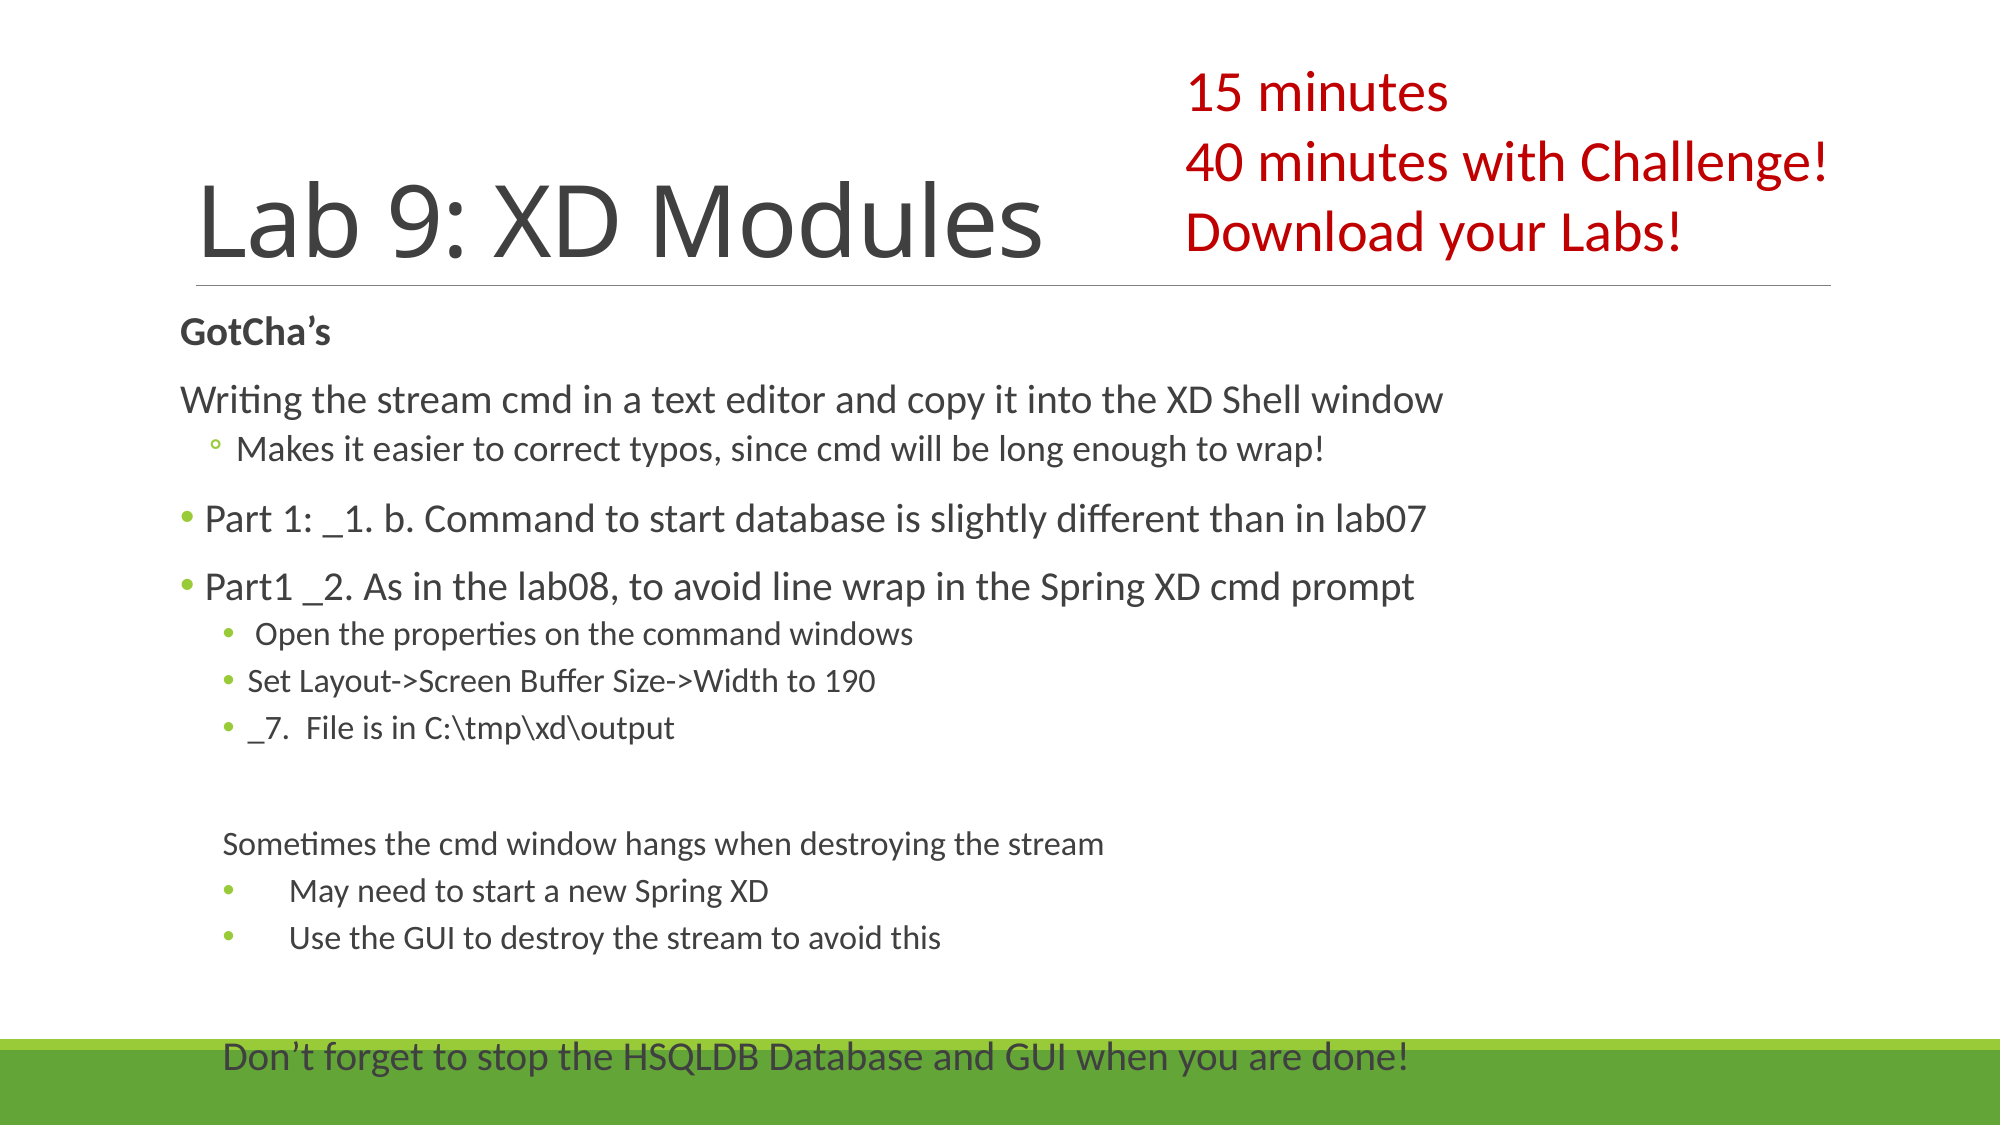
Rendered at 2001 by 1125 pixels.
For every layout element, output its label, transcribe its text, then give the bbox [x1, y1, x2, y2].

list GotCha’s Writing the stream cmd in a text editor and copy it into the XD Shell window Makes it easier to correct typos, since cmd will be long enough to wrap! Part 1: _1. b. Command to start database is slightly different than in lab07 Part1 _2. As in the lab08, to avoid line wrap in the Spring XD cmd prompt Open the properties on the command windows Set Layout->Screen Buffer Size->Width to 190 _7. File is in C:\tmp\xd\output Sometimes the cmd window hangs when destroying the stream May need to start a new Spring XD Use the GUI to destroy the stream to avoid this Don’t forget to stop the HSQLDB Database and GUI when you are done! [180, 302, 1956, 1095]
title Lab 9: XD Modules [180, 47, 1830, 285]
text_box 15 minutes 40 minutes with Challenge! Download your Labs! [1170, 45, 1874, 271]
